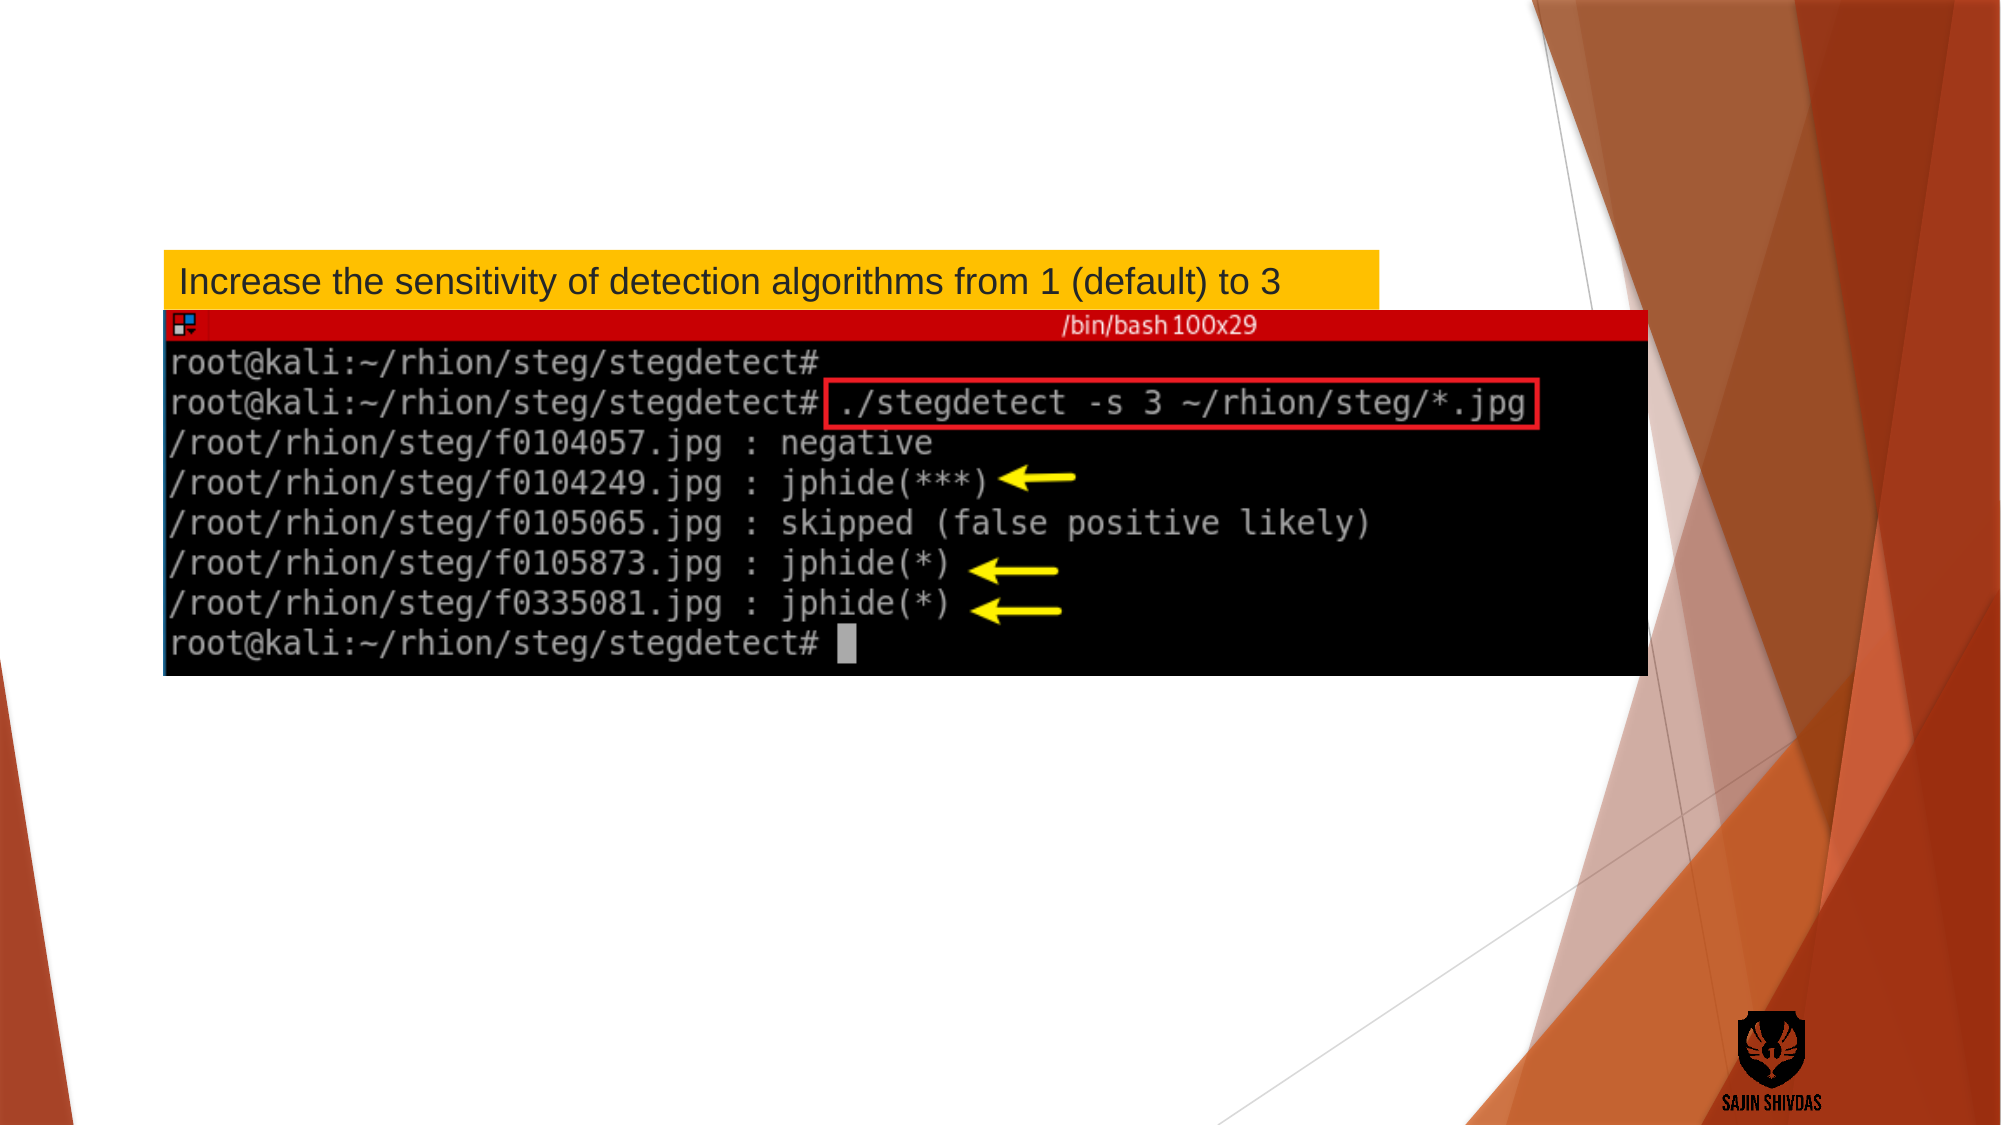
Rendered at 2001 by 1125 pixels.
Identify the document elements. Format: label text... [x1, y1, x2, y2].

picture [163, 309, 1648, 676]
picture [1711, 1000, 1835, 1124]
text_box Increase the sensitivity of detection algorithms from 1 (default) to 3 [163, 249, 1380, 309]
